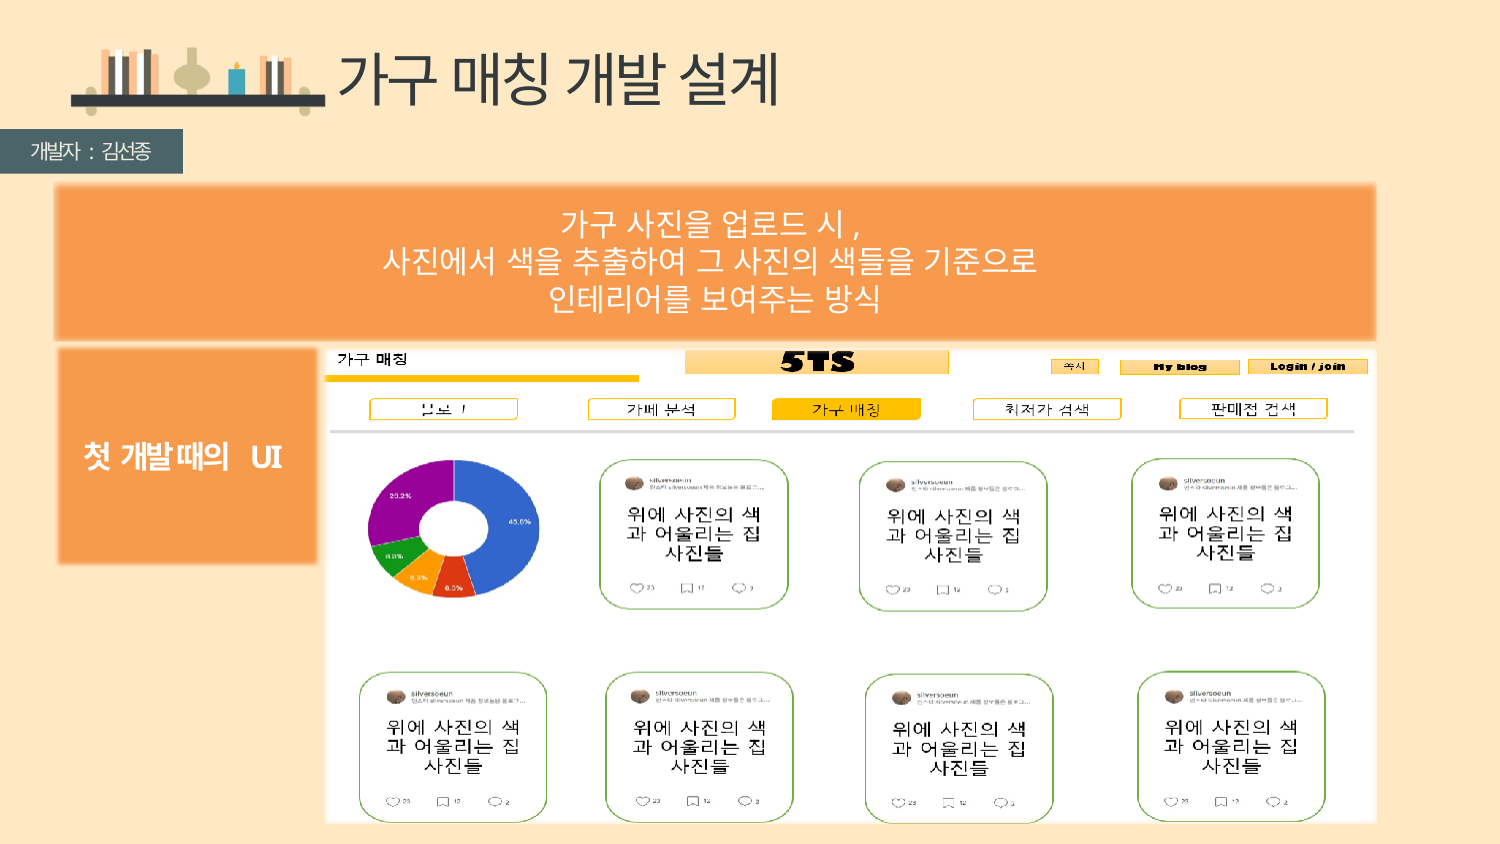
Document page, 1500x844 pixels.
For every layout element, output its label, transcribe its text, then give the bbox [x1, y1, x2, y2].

text_box 개발자 : 김선종 [0, 127, 185, 176]
text_box 가구 매칭 개발 설계 [342, 35, 797, 121]
text_box 첫 개발 때의 UI [59, 350, 315, 562]
picture [52, 31, 340, 126]
text_box 가구 사진을 업로드 시, 사진에서 색을 추출하여 그 사진의 색들을 기준으로 인테리어를 보여주는 방식 [58, 187, 1373, 338]
picture [324, 348, 1378, 824]
